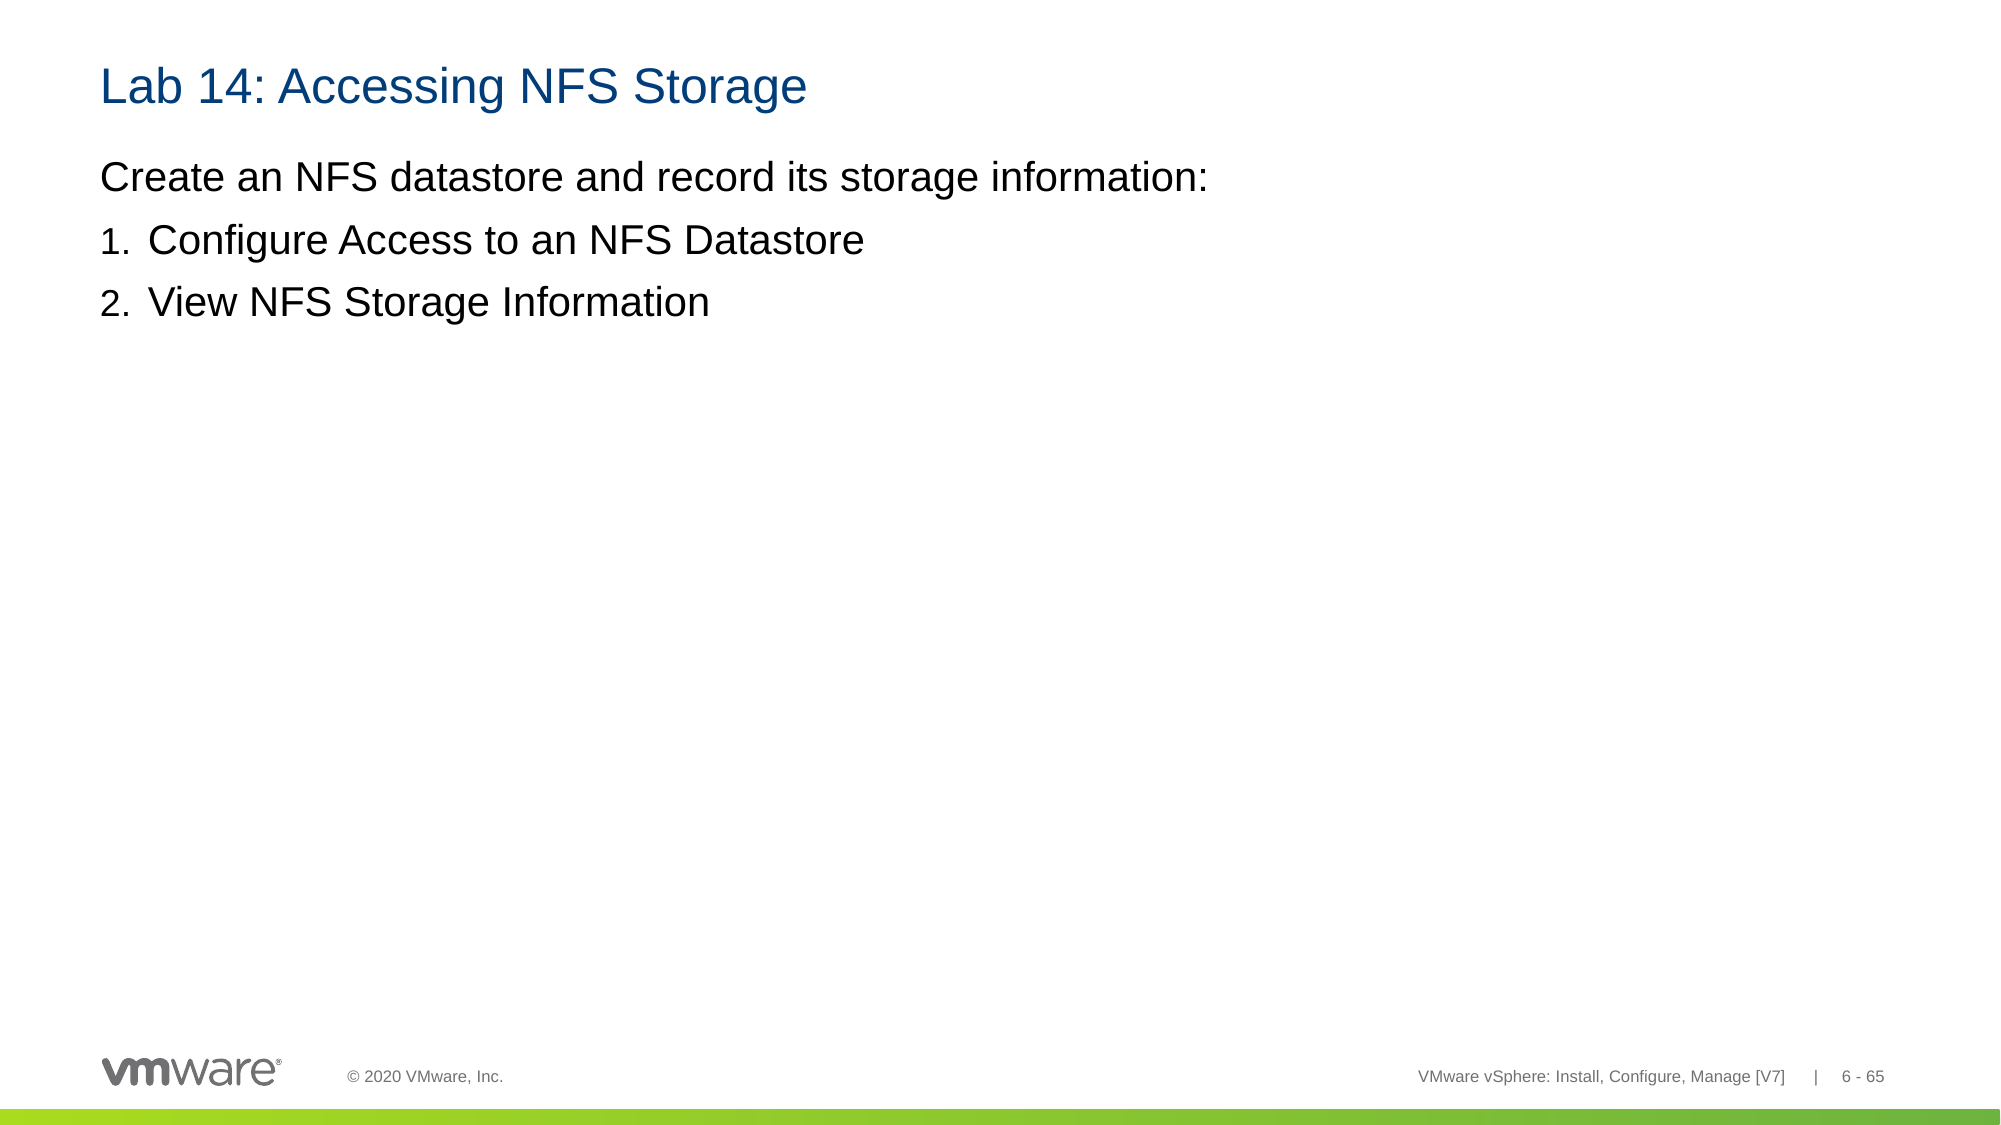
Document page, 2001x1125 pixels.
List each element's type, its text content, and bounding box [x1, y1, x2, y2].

footer VMware vSphere: Install, Configure, Manage [V7] | 6 - 65 [545, 1060, 1900, 1110]
list Create an NFS datastore and record its storage information: Configure Access to an NFS Datastore View NFS Storage Information [99, 149, 1900, 1047]
title Lab 14: Accessing NFS Storage [99, 54, 1900, 113]
